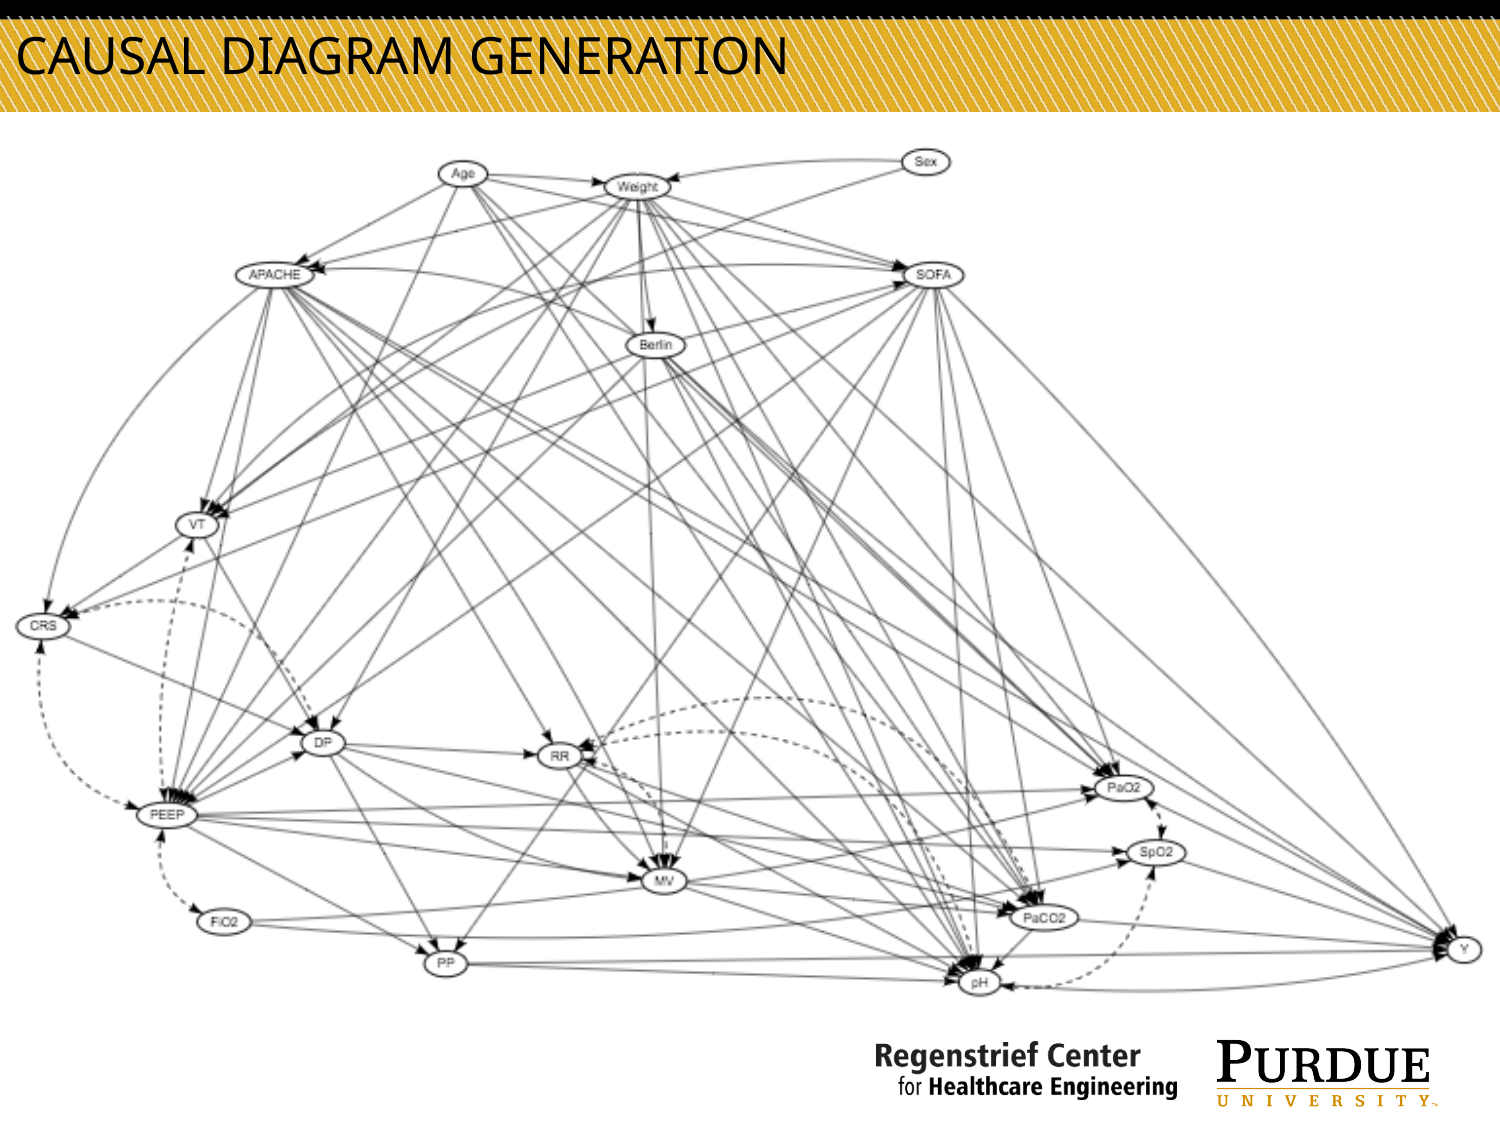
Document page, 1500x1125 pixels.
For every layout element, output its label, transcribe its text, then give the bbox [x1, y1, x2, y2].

picture [0, 112, 1500, 1013]
list Causal diagram generation [0, 22, 1344, 112]
picture [876, 1041, 1177, 1100]
